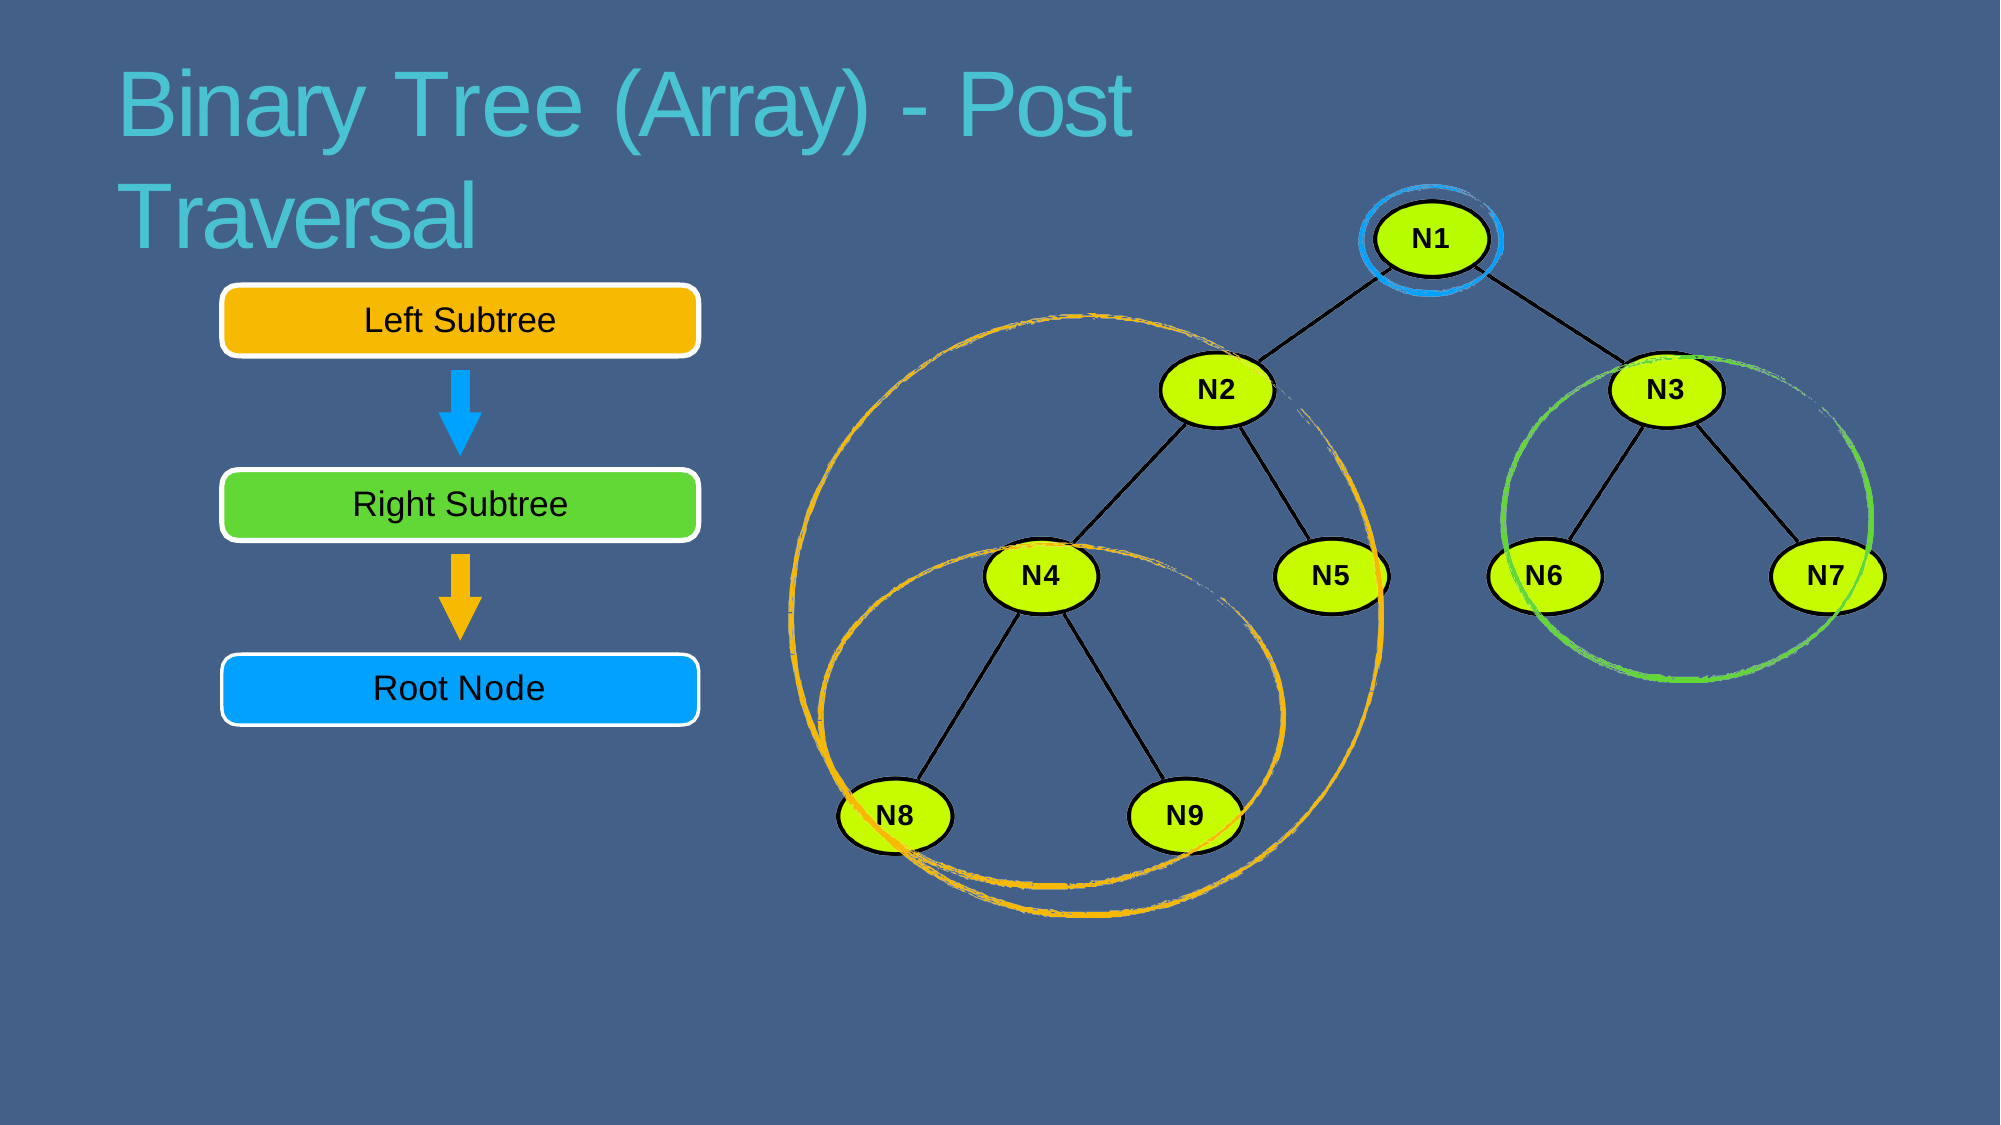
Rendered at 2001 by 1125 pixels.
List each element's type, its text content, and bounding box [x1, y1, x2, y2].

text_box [220, 652, 701, 727]
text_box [438, 369, 483, 457]
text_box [438, 553, 483, 641]
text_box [219, 283, 701, 358]
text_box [219, 467, 701, 543]
picture [788, 184, 1887, 918]
title Binary Tree (Array) - Post Traversal [32, 41, 1181, 268]
